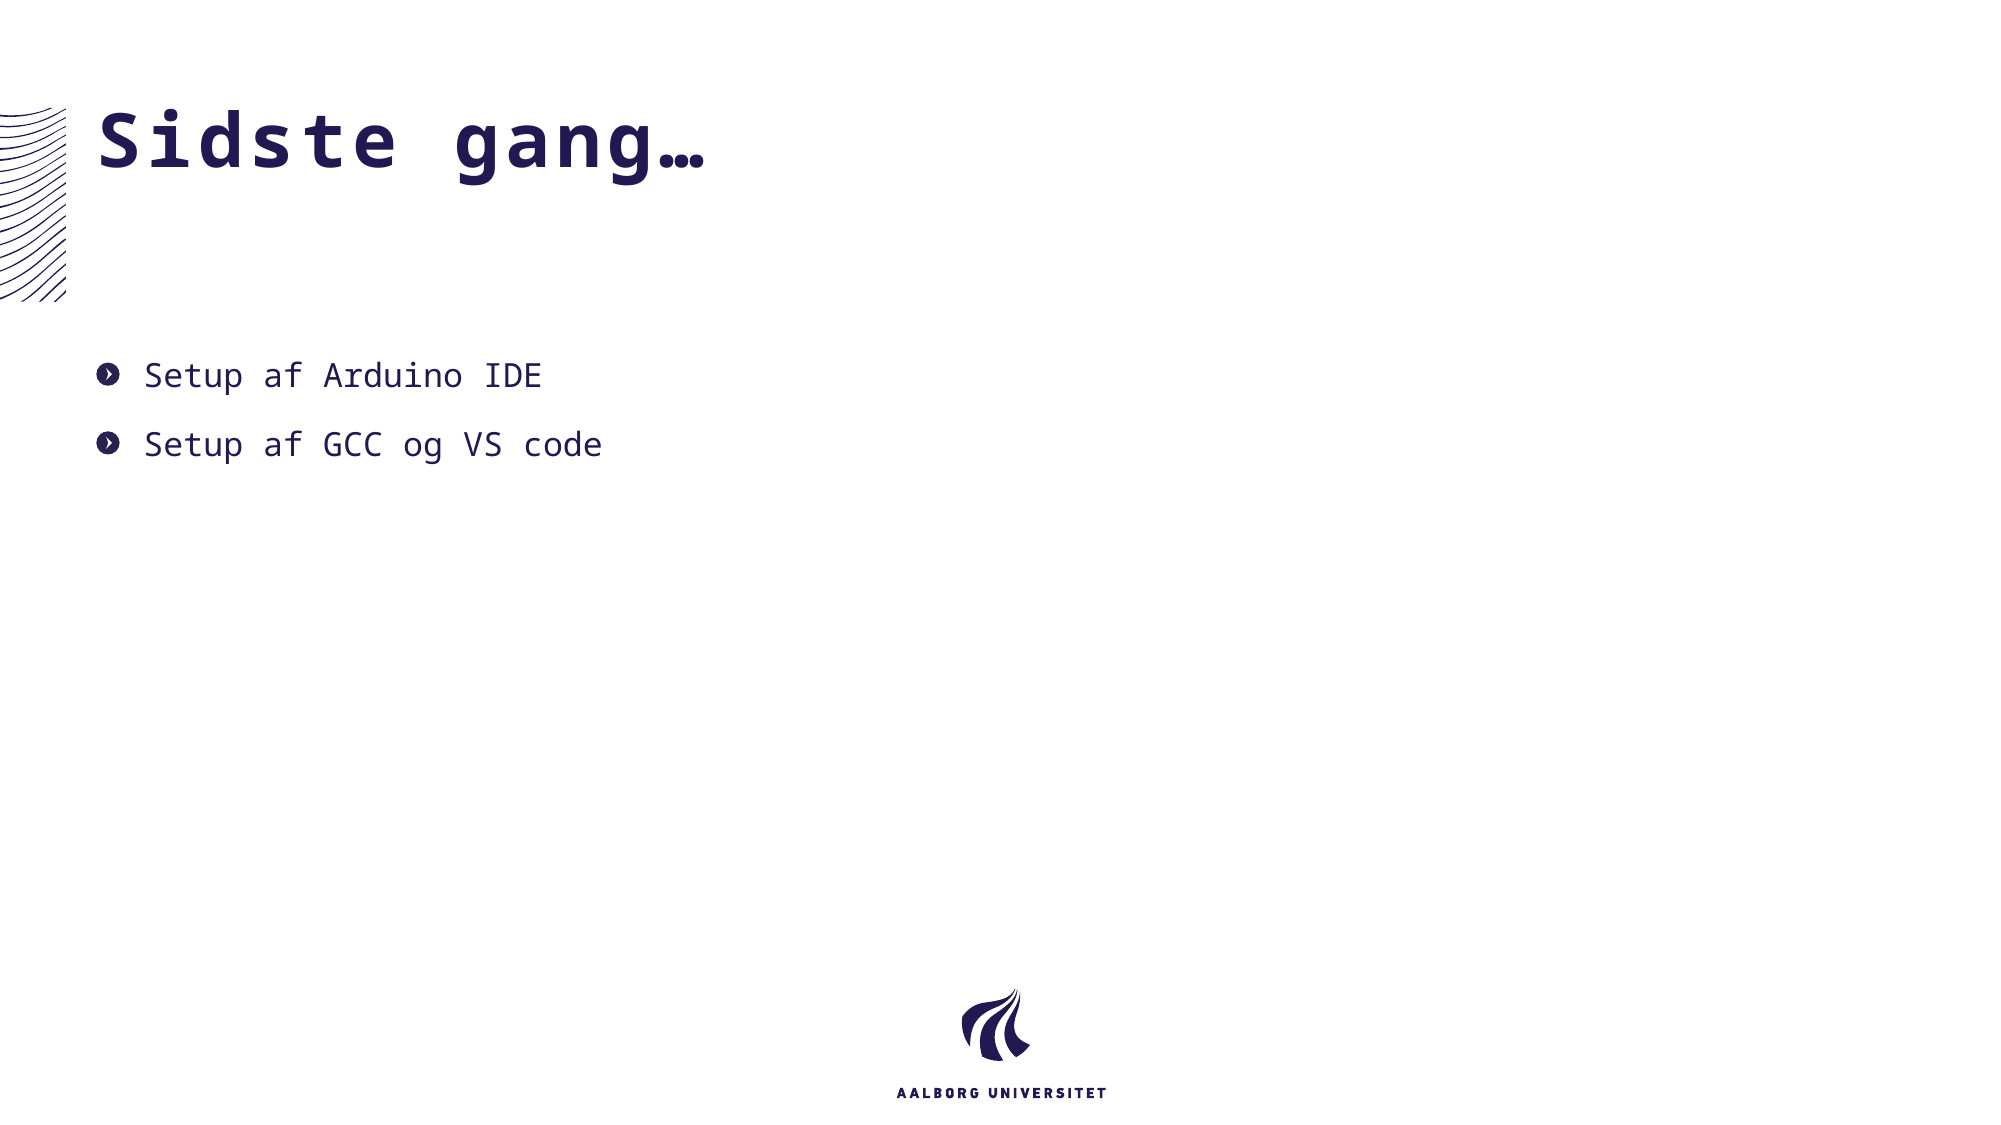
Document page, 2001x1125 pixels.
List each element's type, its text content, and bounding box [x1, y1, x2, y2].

title Sidste gang… [96, 60, 942, 303]
list Setup af Arduino IDE Setup af GCC og VS code [96, 338, 1839, 947]
